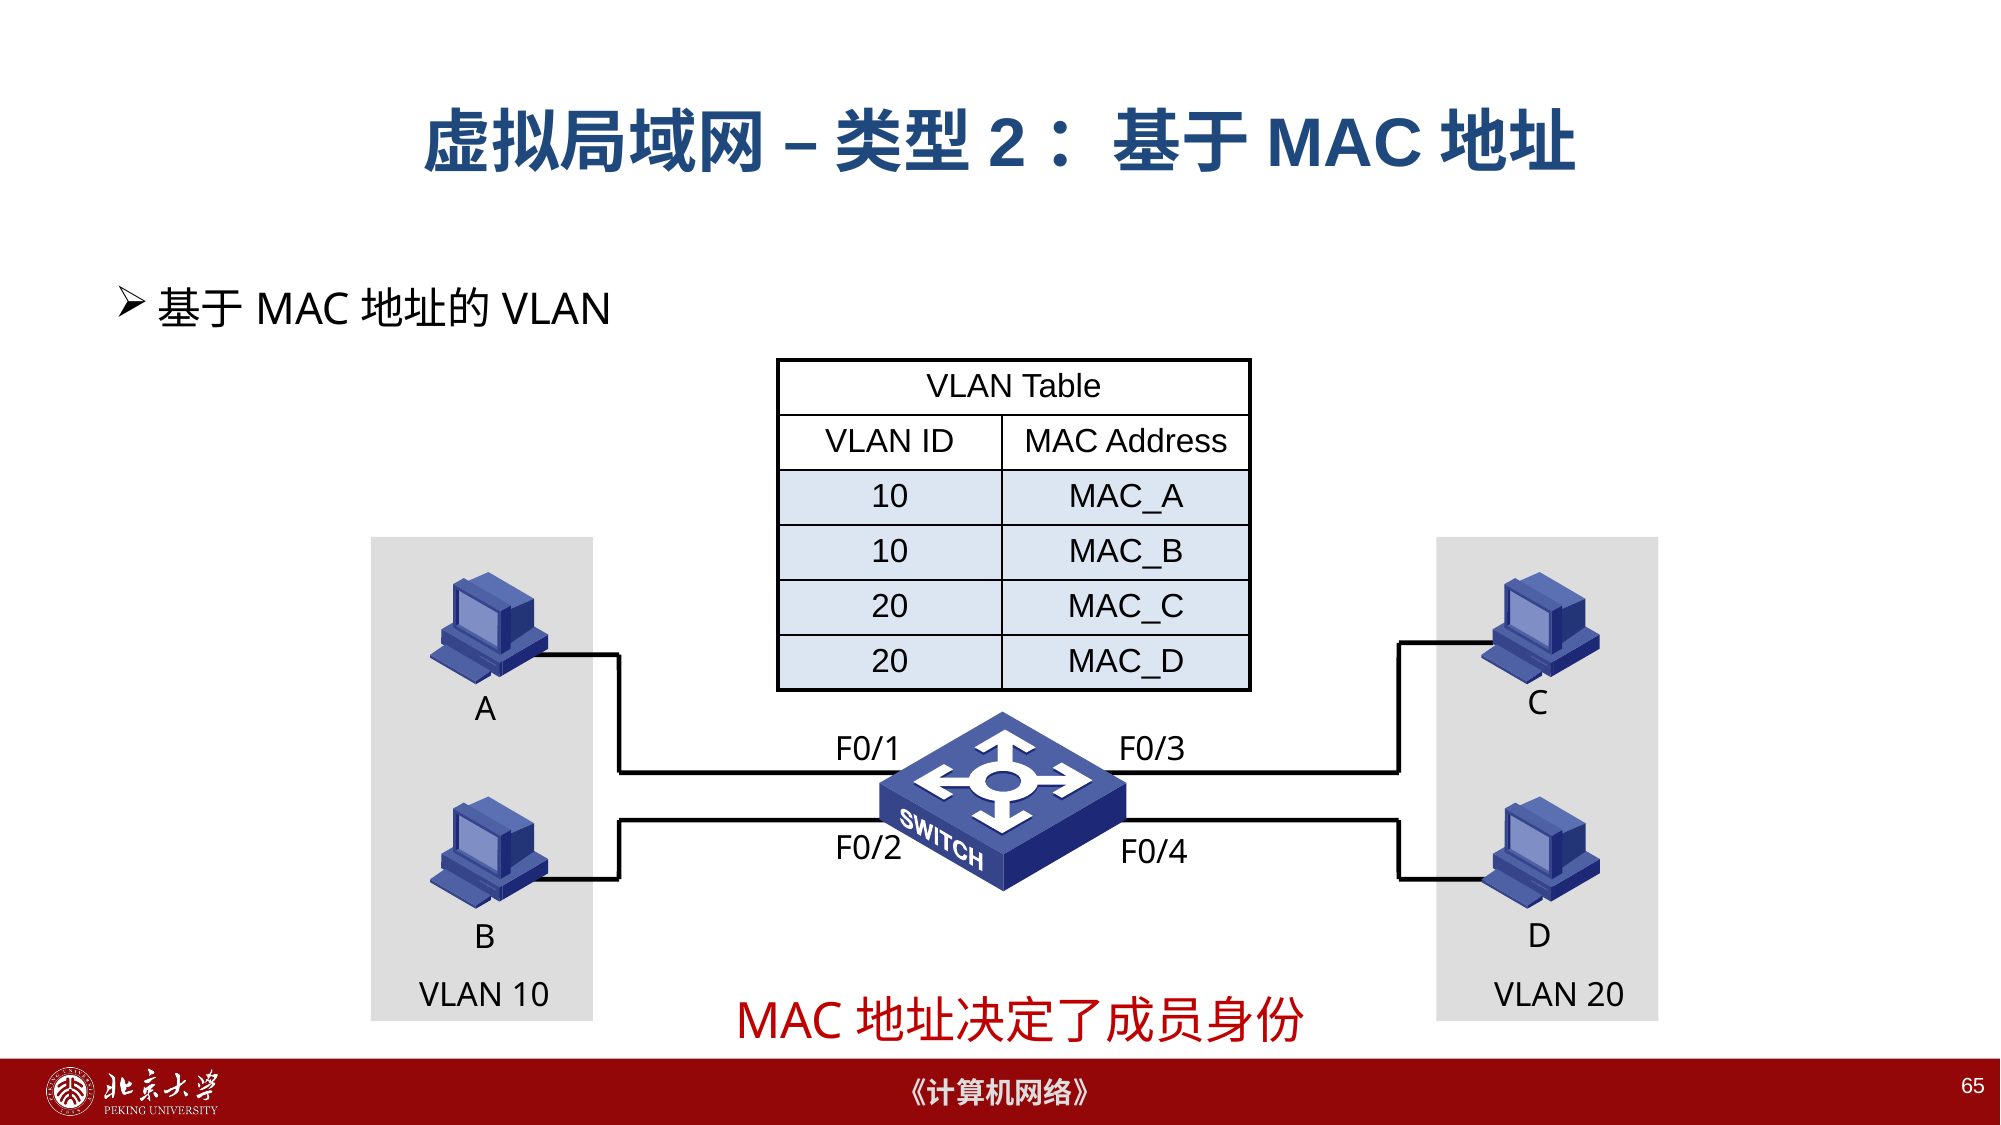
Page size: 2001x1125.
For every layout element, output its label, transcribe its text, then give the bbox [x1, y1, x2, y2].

table_cell MAC Address [1003, 416, 1248, 469]
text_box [878, 711, 1128, 892]
table_cell MAC_B [1003, 526, 1248, 579]
text_box F0/4 [1132, 822, 1247, 878]
picture [429, 796, 549, 909]
text_box MAC地址决定了成员身份 [717, 969, 1334, 1056]
table_cell 20 [780, 636, 1001, 688]
text_box D [1512, 916, 1574, 962]
table_cell VLAN ID [780, 416, 1001, 469]
picture [1481, 571, 1600, 685]
text_box B [459, 916, 518, 963]
text_box [370, 536, 593, 965]
text_box A [459, 693, 517, 735]
picture [429, 571, 549, 685]
text_box VLAN 10 [370, 965, 598, 1021]
text_box F0/3 [1132, 720, 1246, 775]
table_cell 20 [780, 581, 1001, 634]
text_box VLAN 20 [1445, 965, 1673, 1021]
table_cell 10 [780, 526, 1001, 579]
table_header VLAN Table [780, 362, 1248, 414]
table_cell MAC_A [1003, 471, 1248, 524]
picture [1481, 796, 1601, 909]
picture [46, 1067, 218, 1116]
table_cell MAC_D [1003, 636, 1248, 688]
table_cell 10 [780, 471, 1001, 524]
table_cell MAC_C [1003, 581, 1248, 634]
slide_number 65 [1455, 1064, 2000, 1125]
text_box F0/2 [820, 818, 873, 874]
text_box [1436, 536, 1659, 1022]
list 基于MAC地址的VLAN [99, 262, 1900, 1005]
text_box F0/1 [820, 720, 873, 775]
text_box C [1512, 693, 1574, 729]
title 虚拟局域网 – 类型2：基于MAC地址 [99, 45, 1900, 233]
